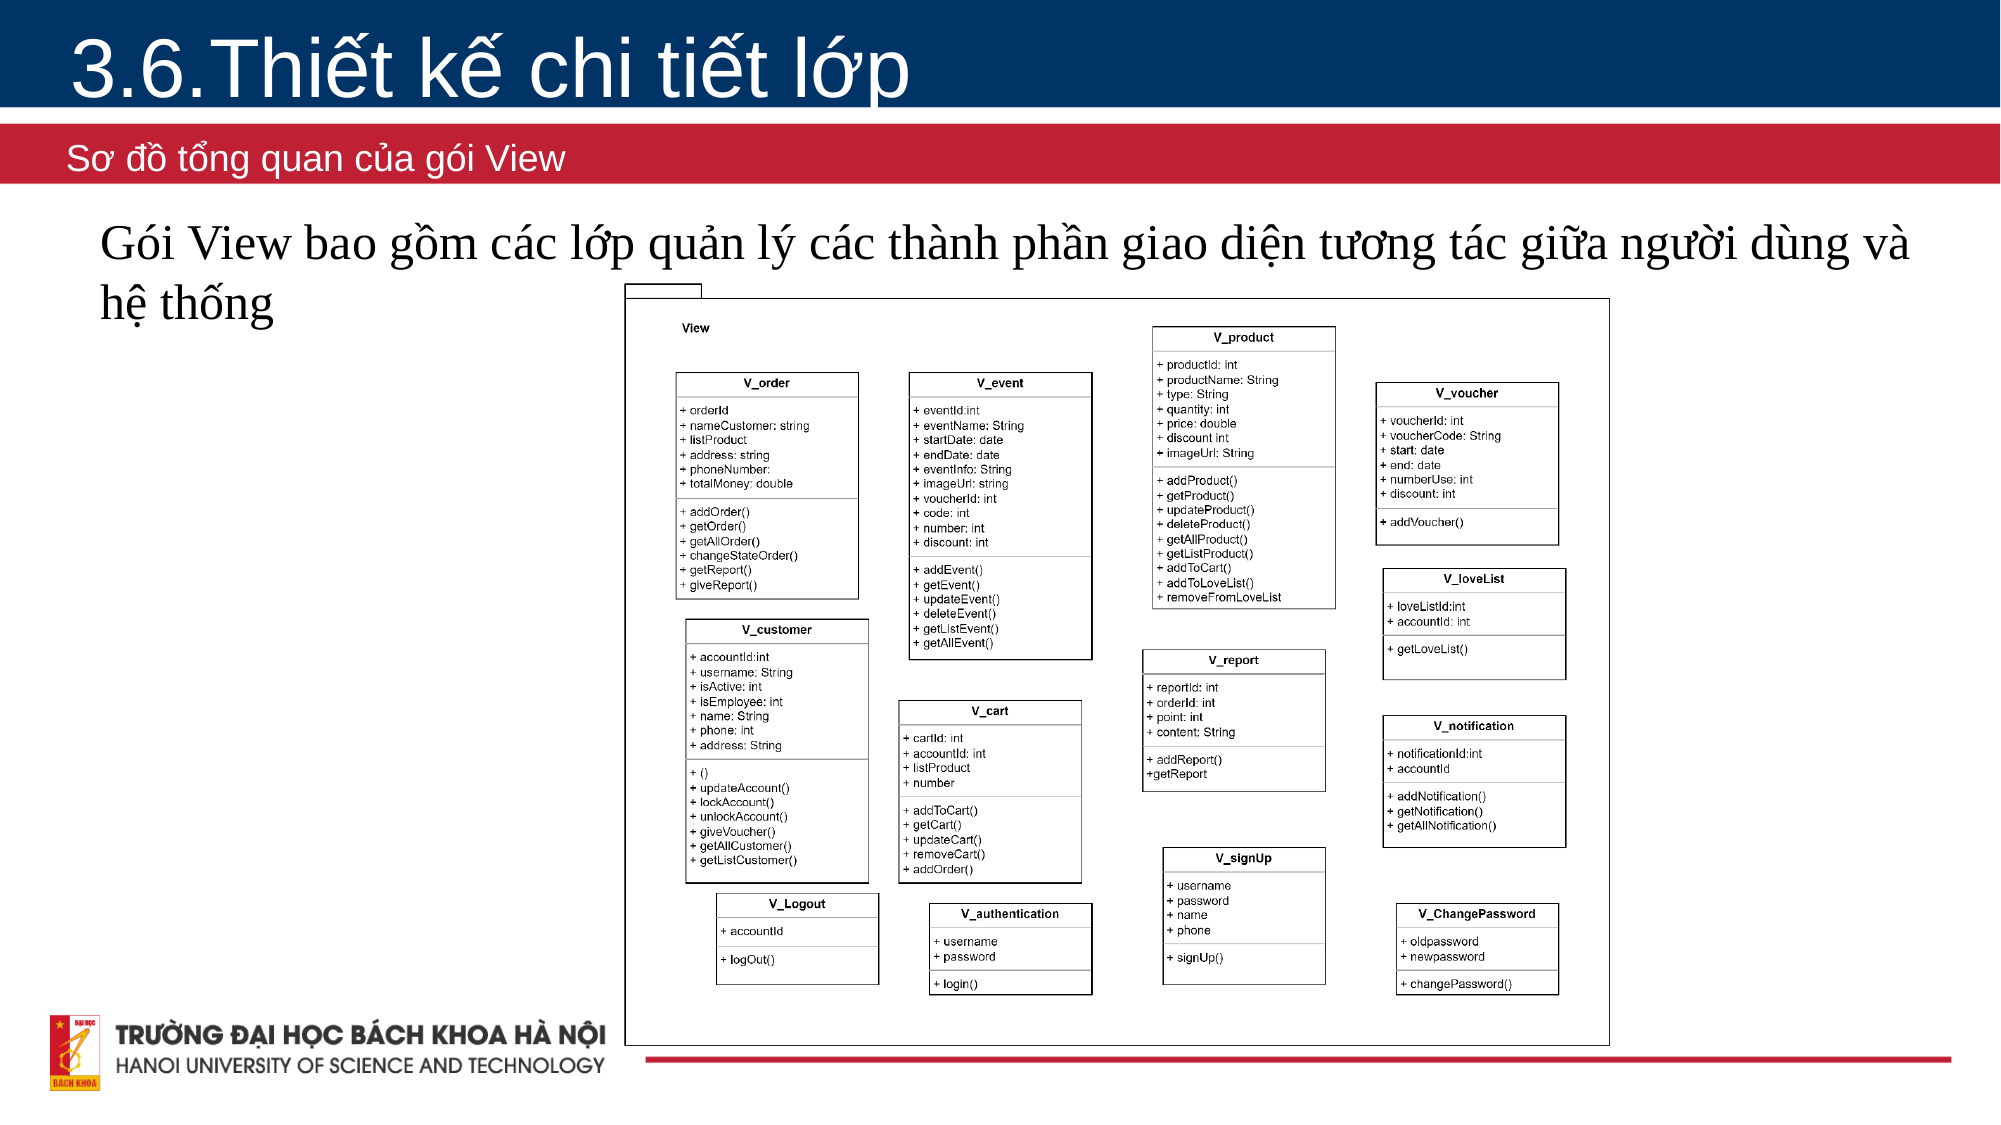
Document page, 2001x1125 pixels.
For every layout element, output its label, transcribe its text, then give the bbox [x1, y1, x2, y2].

text_box 3.6.Thiết kế chi tiết lớp [55, 18, 1945, 112]
text_box Sơ đồ tổng quan của gói View [50, 126, 1796, 187]
text_box Gói View bao gồm các lớp quản lý các thành phần giao diện tương tác giữa người dùng và hệ thống [85, 201, 1961, 337]
picture [0, 0, 2001, 1125]
